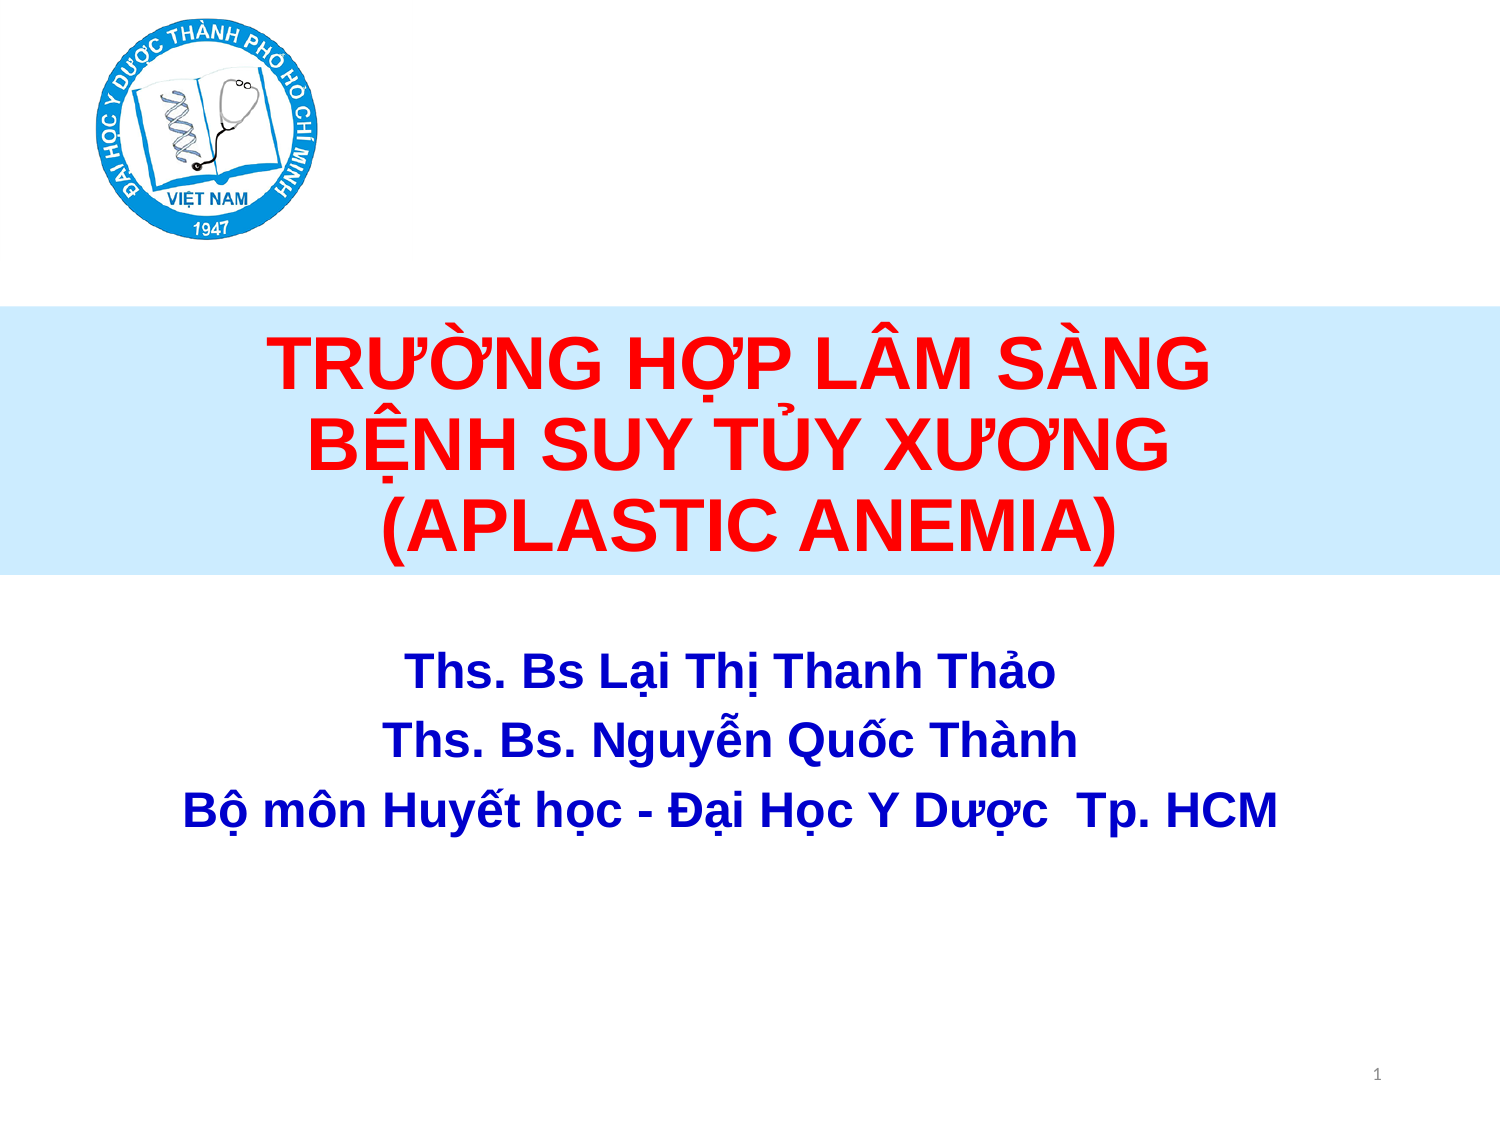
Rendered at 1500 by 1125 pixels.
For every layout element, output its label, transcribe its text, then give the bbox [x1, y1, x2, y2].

title TRƯỜNG HỢP LÂM SÀNG BỆNH SUY TỦY XƯƠNG (APLASTIC ANEMIA) [0, 306, 1500, 575]
subtitle Ths. Bs Lại Thị Thanh Thảo Ths. Bs. Nguyễn Quốc Thành Bộ môn Huyết học - Đại Học Y Dược Tp. HCM [50, 637, 1413, 925]
picture [0, 0, 413, 262]
slide_number 1 [1059, 1042, 1397, 1103]
